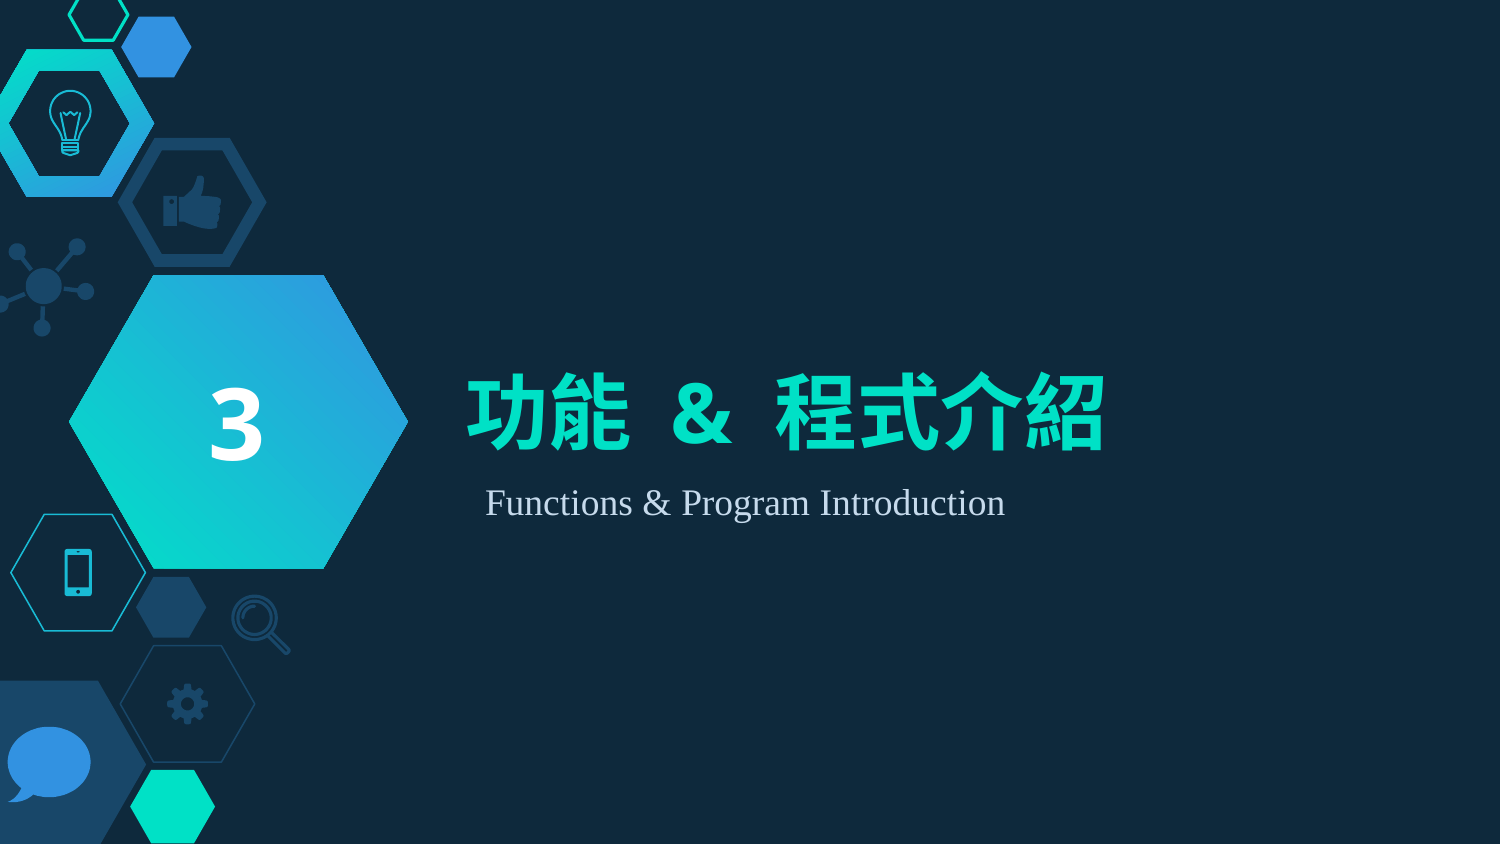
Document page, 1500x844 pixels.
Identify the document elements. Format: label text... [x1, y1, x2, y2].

subtitle Functions & Program Introduction [469, 462, 1023, 526]
text_box 3 [67, 274, 407, 566]
title 功能 & 程式介紹 [450, 284, 1375, 475]
